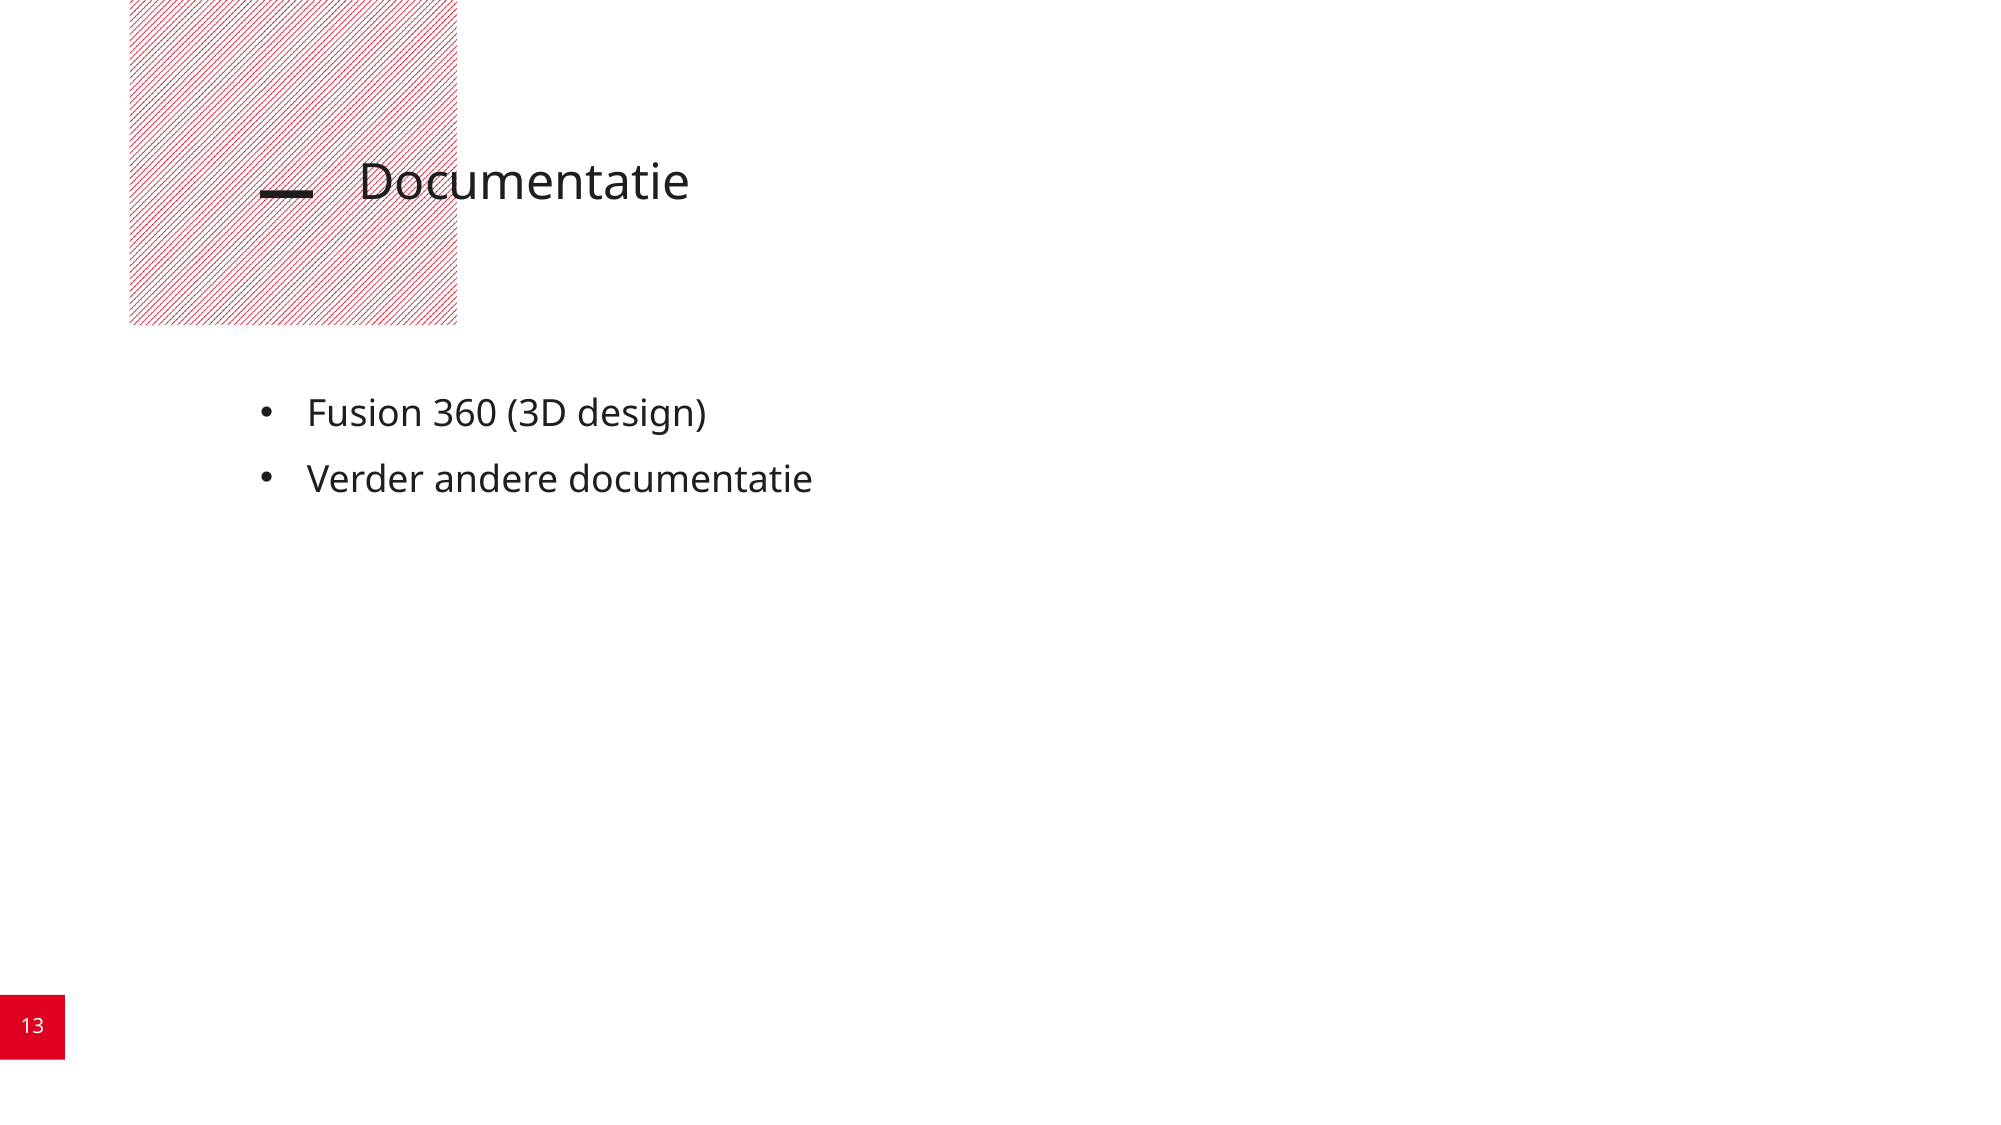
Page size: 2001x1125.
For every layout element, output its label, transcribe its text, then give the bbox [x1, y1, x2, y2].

picture [129, 0, 457, 325]
list Fusion 360 (3D design) Verder andere documentatie [259, 388, 1080, 995]
title Documentatie [358, 138, 1105, 218]
